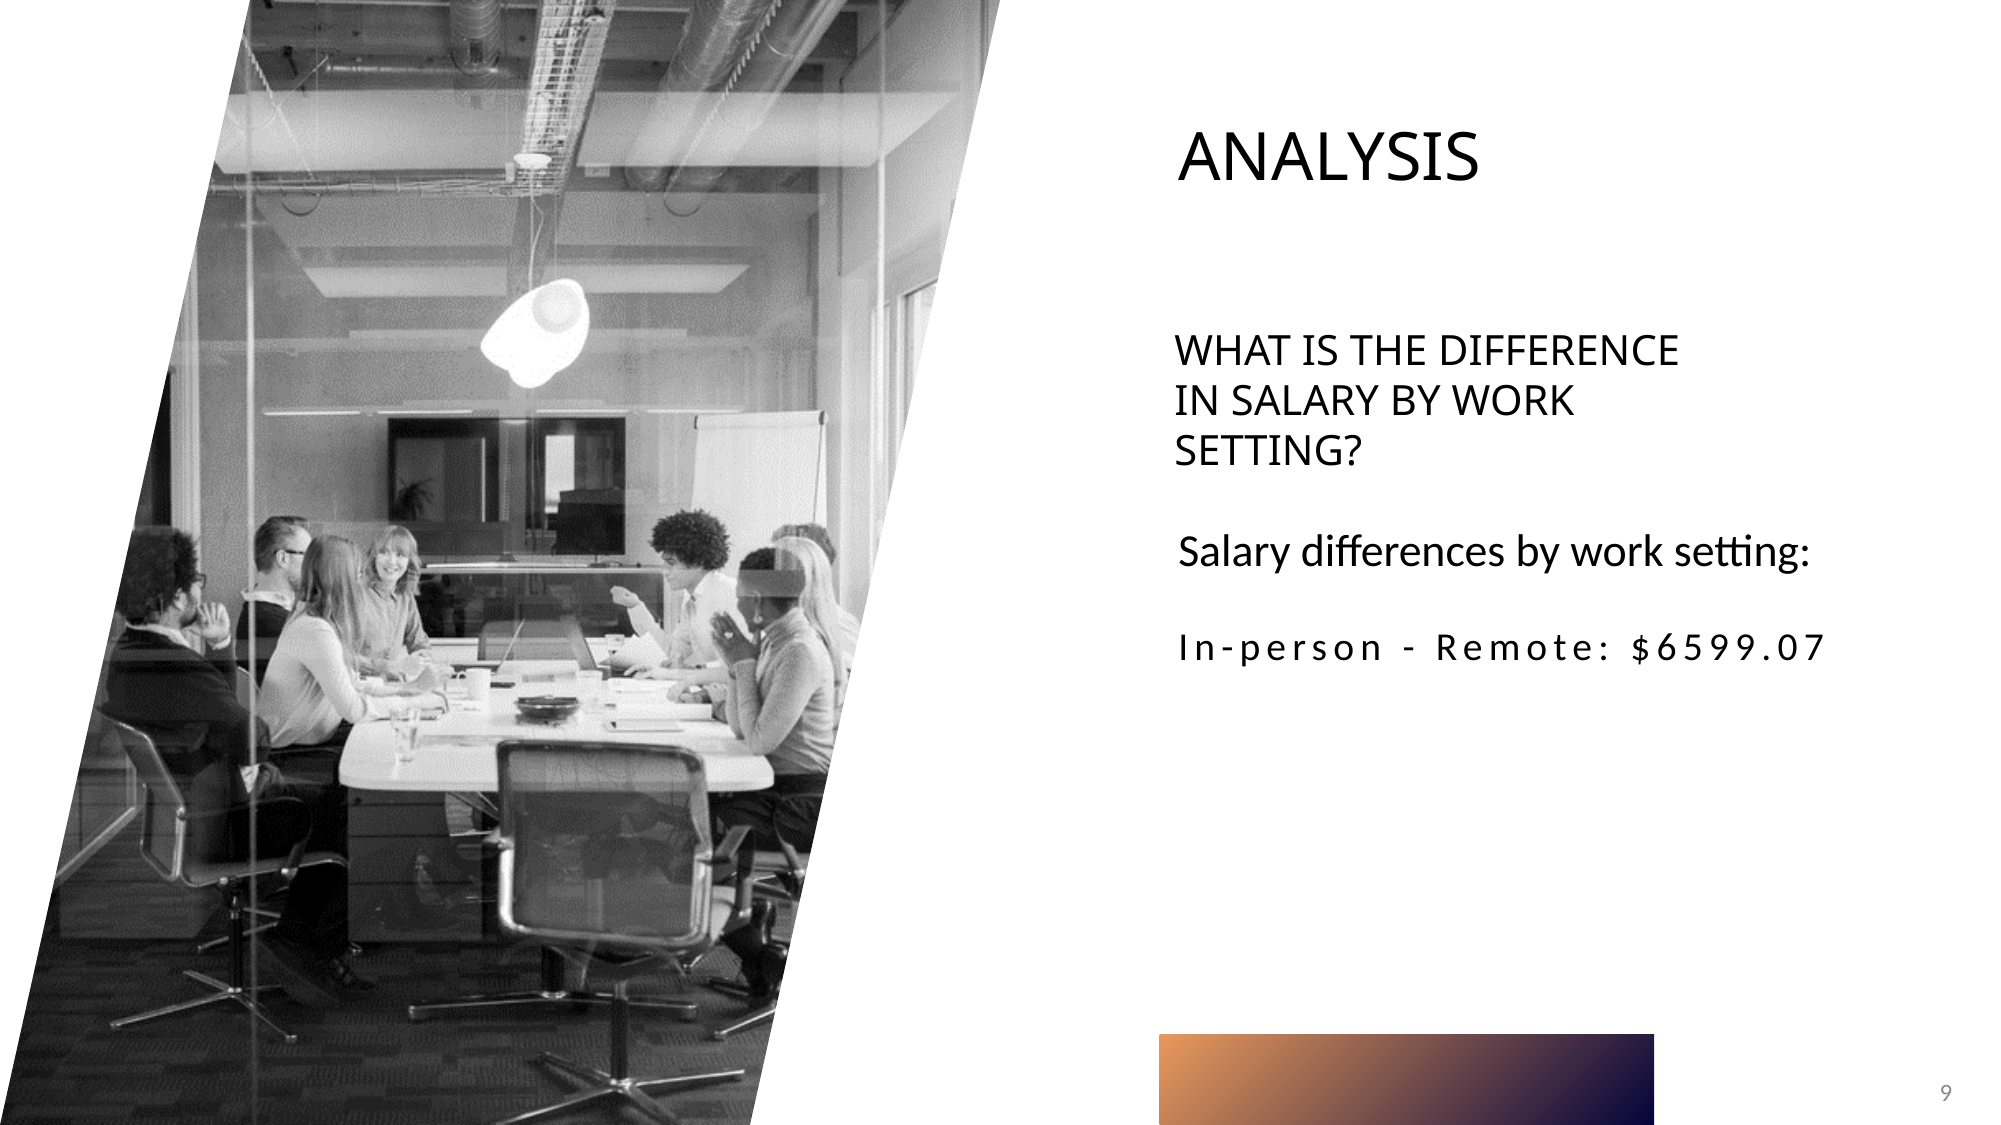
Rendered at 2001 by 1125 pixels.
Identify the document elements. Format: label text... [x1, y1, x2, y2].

slide_number 9 [1894, 1061, 1968, 1121]
text_box What is the difference in salary by work setting? [1159, 316, 1702, 482]
picture [0, 0, 1000, 1125]
text_box analysis [1163, 66, 1689, 240]
list Salary differences by work setting: In-person - Remote: $6599.07 [1163, 486, 1945, 1110]
